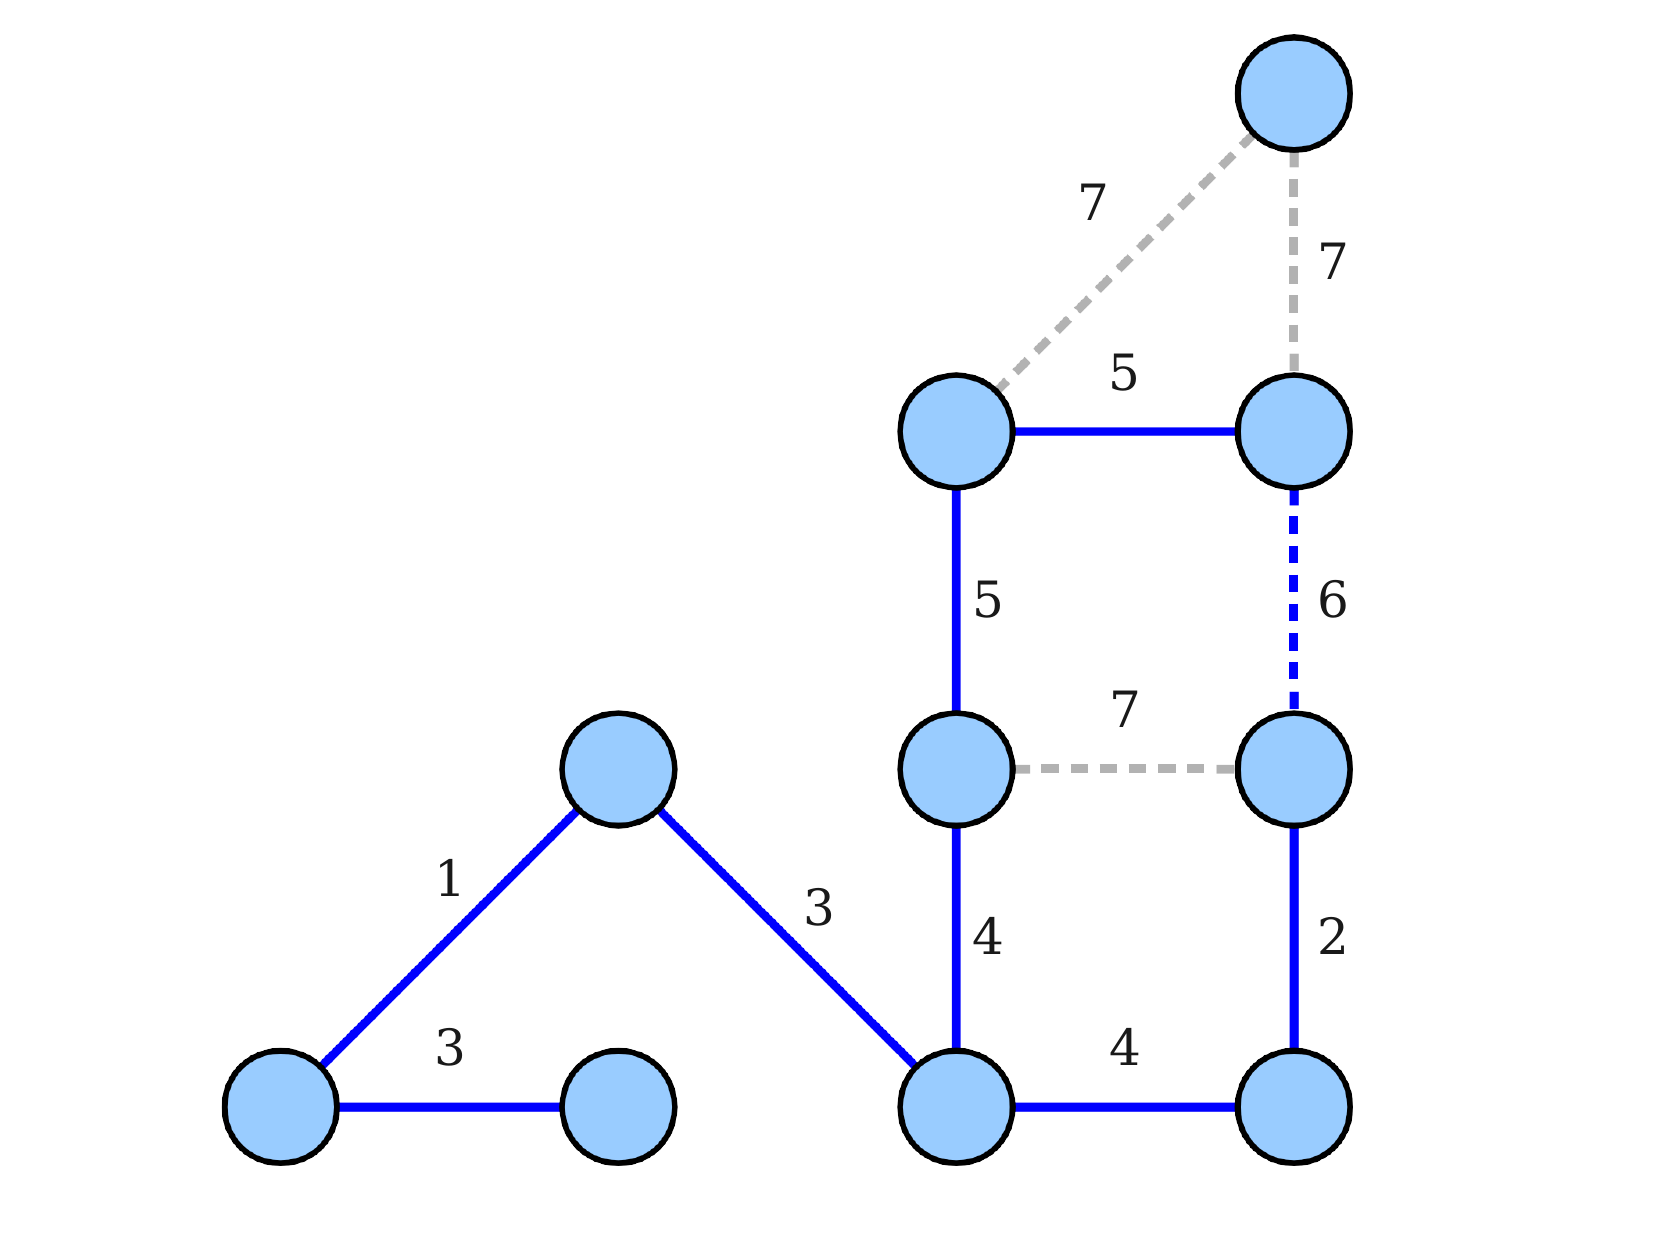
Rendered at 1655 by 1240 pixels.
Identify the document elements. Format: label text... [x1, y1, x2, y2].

text_box 7 7 5 [1074, 169, 1352, 401]
text_box 4 [1107, 1016, 1144, 1076]
text_box [221, 34, 1353, 1166]
text_box 3 [432, 1016, 469, 1076]
